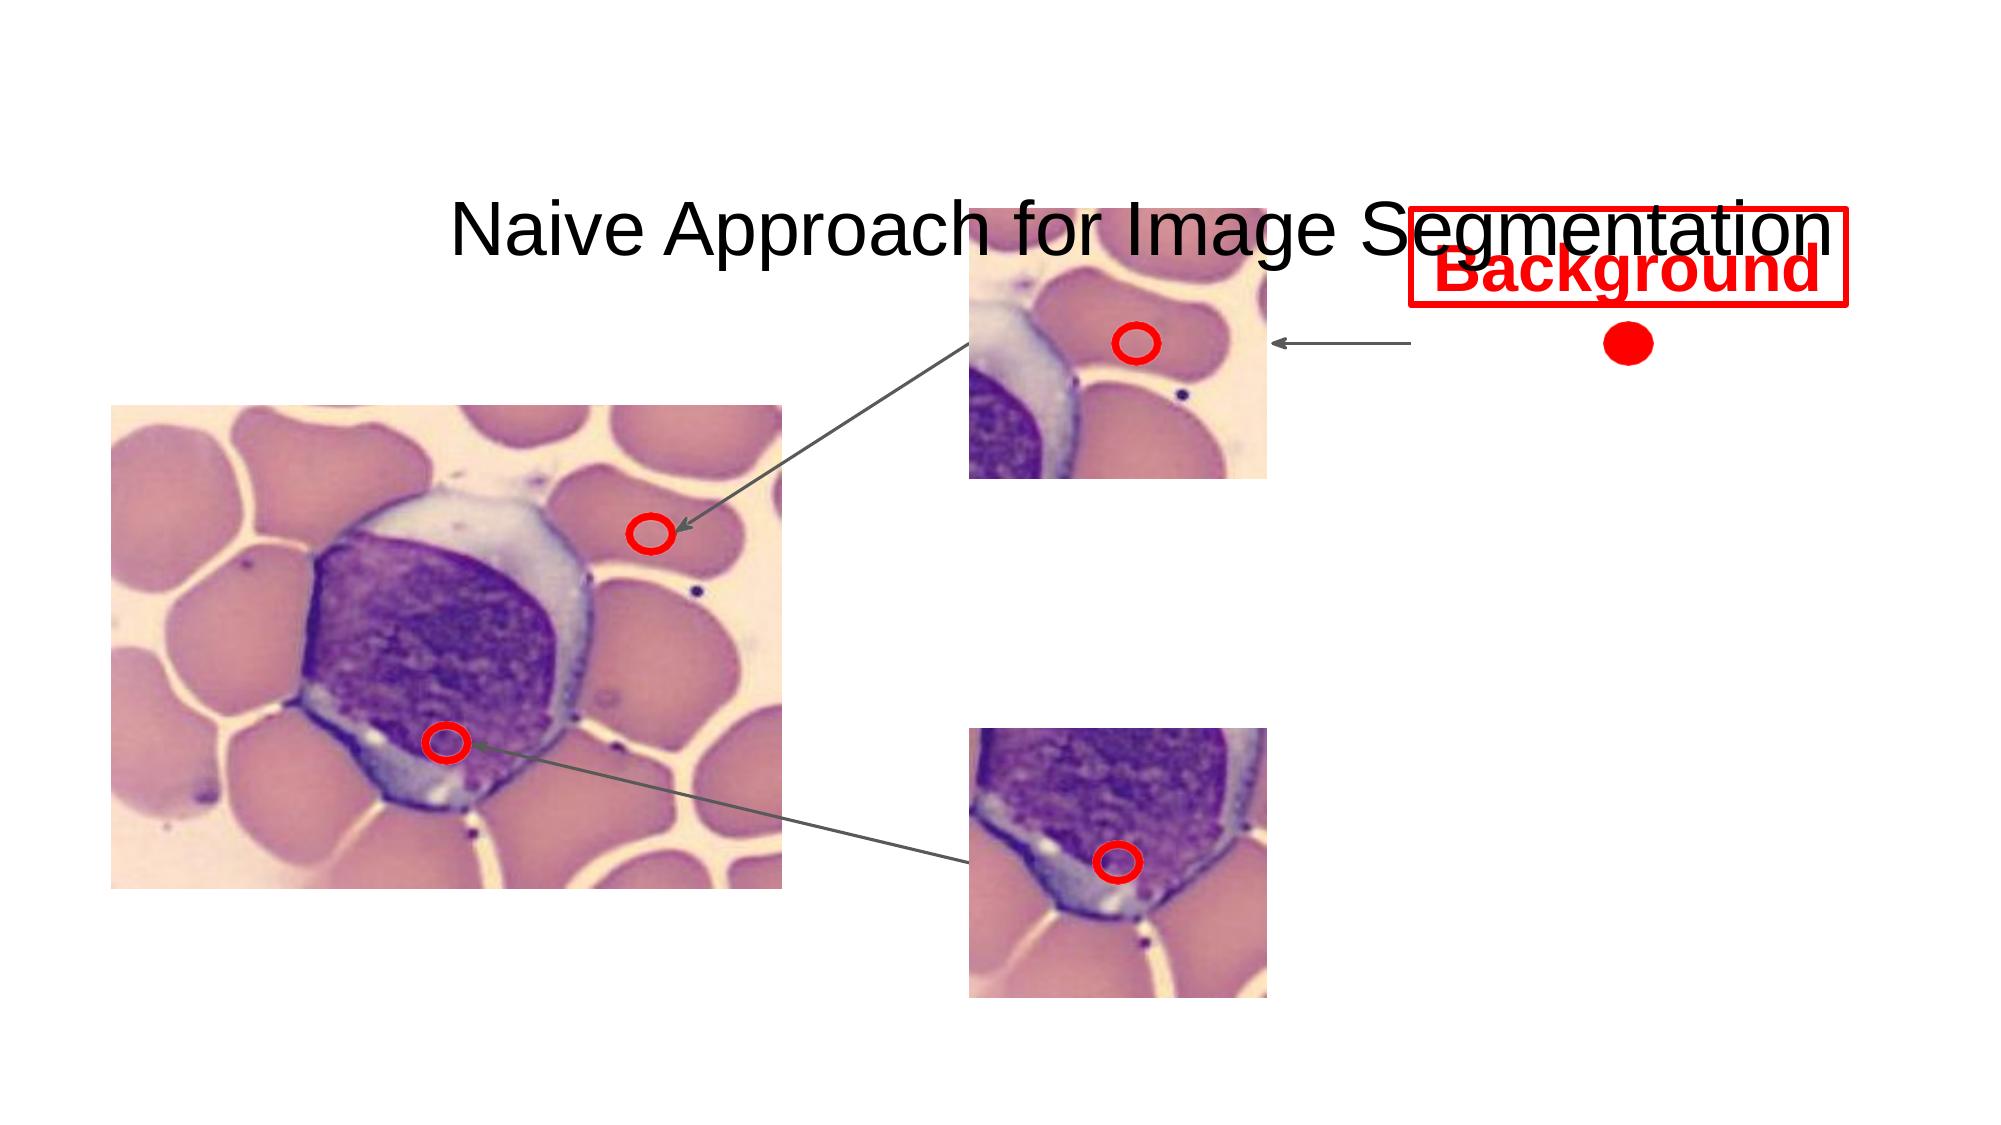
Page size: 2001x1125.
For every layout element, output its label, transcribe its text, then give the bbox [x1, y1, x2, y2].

picture [1602, 321, 1654, 366]
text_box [110, 208, 1411, 998]
title Naive Approach for Image Segmentation [183, 113, 2000, 319]
